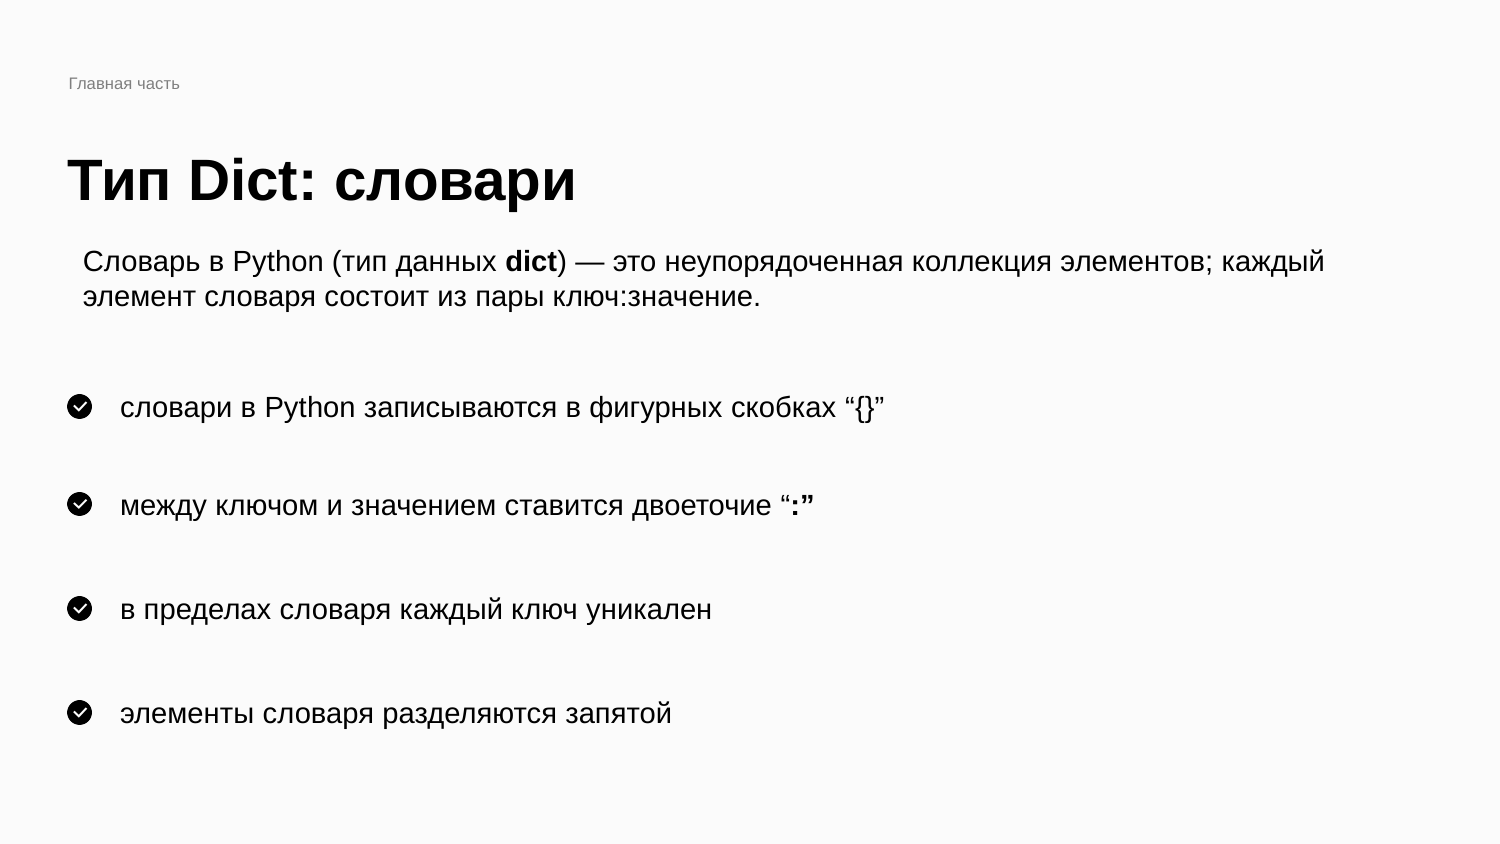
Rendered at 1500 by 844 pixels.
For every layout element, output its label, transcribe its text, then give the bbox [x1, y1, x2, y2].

text_box Словарь в Python (тип данных dict) — это неупорядоченная коллекция элементов; каждый элемент словаря состоит из пары ключ:значение. [67, 234, 1357, 320]
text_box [67, 478, 1096, 530]
list Главная часть [68, 70, 675, 122]
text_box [67, 380, 1153, 432]
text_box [67, 582, 1096, 634]
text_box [67, 687, 1096, 739]
title Тип Dict: словари [67, 141, 1433, 215]
